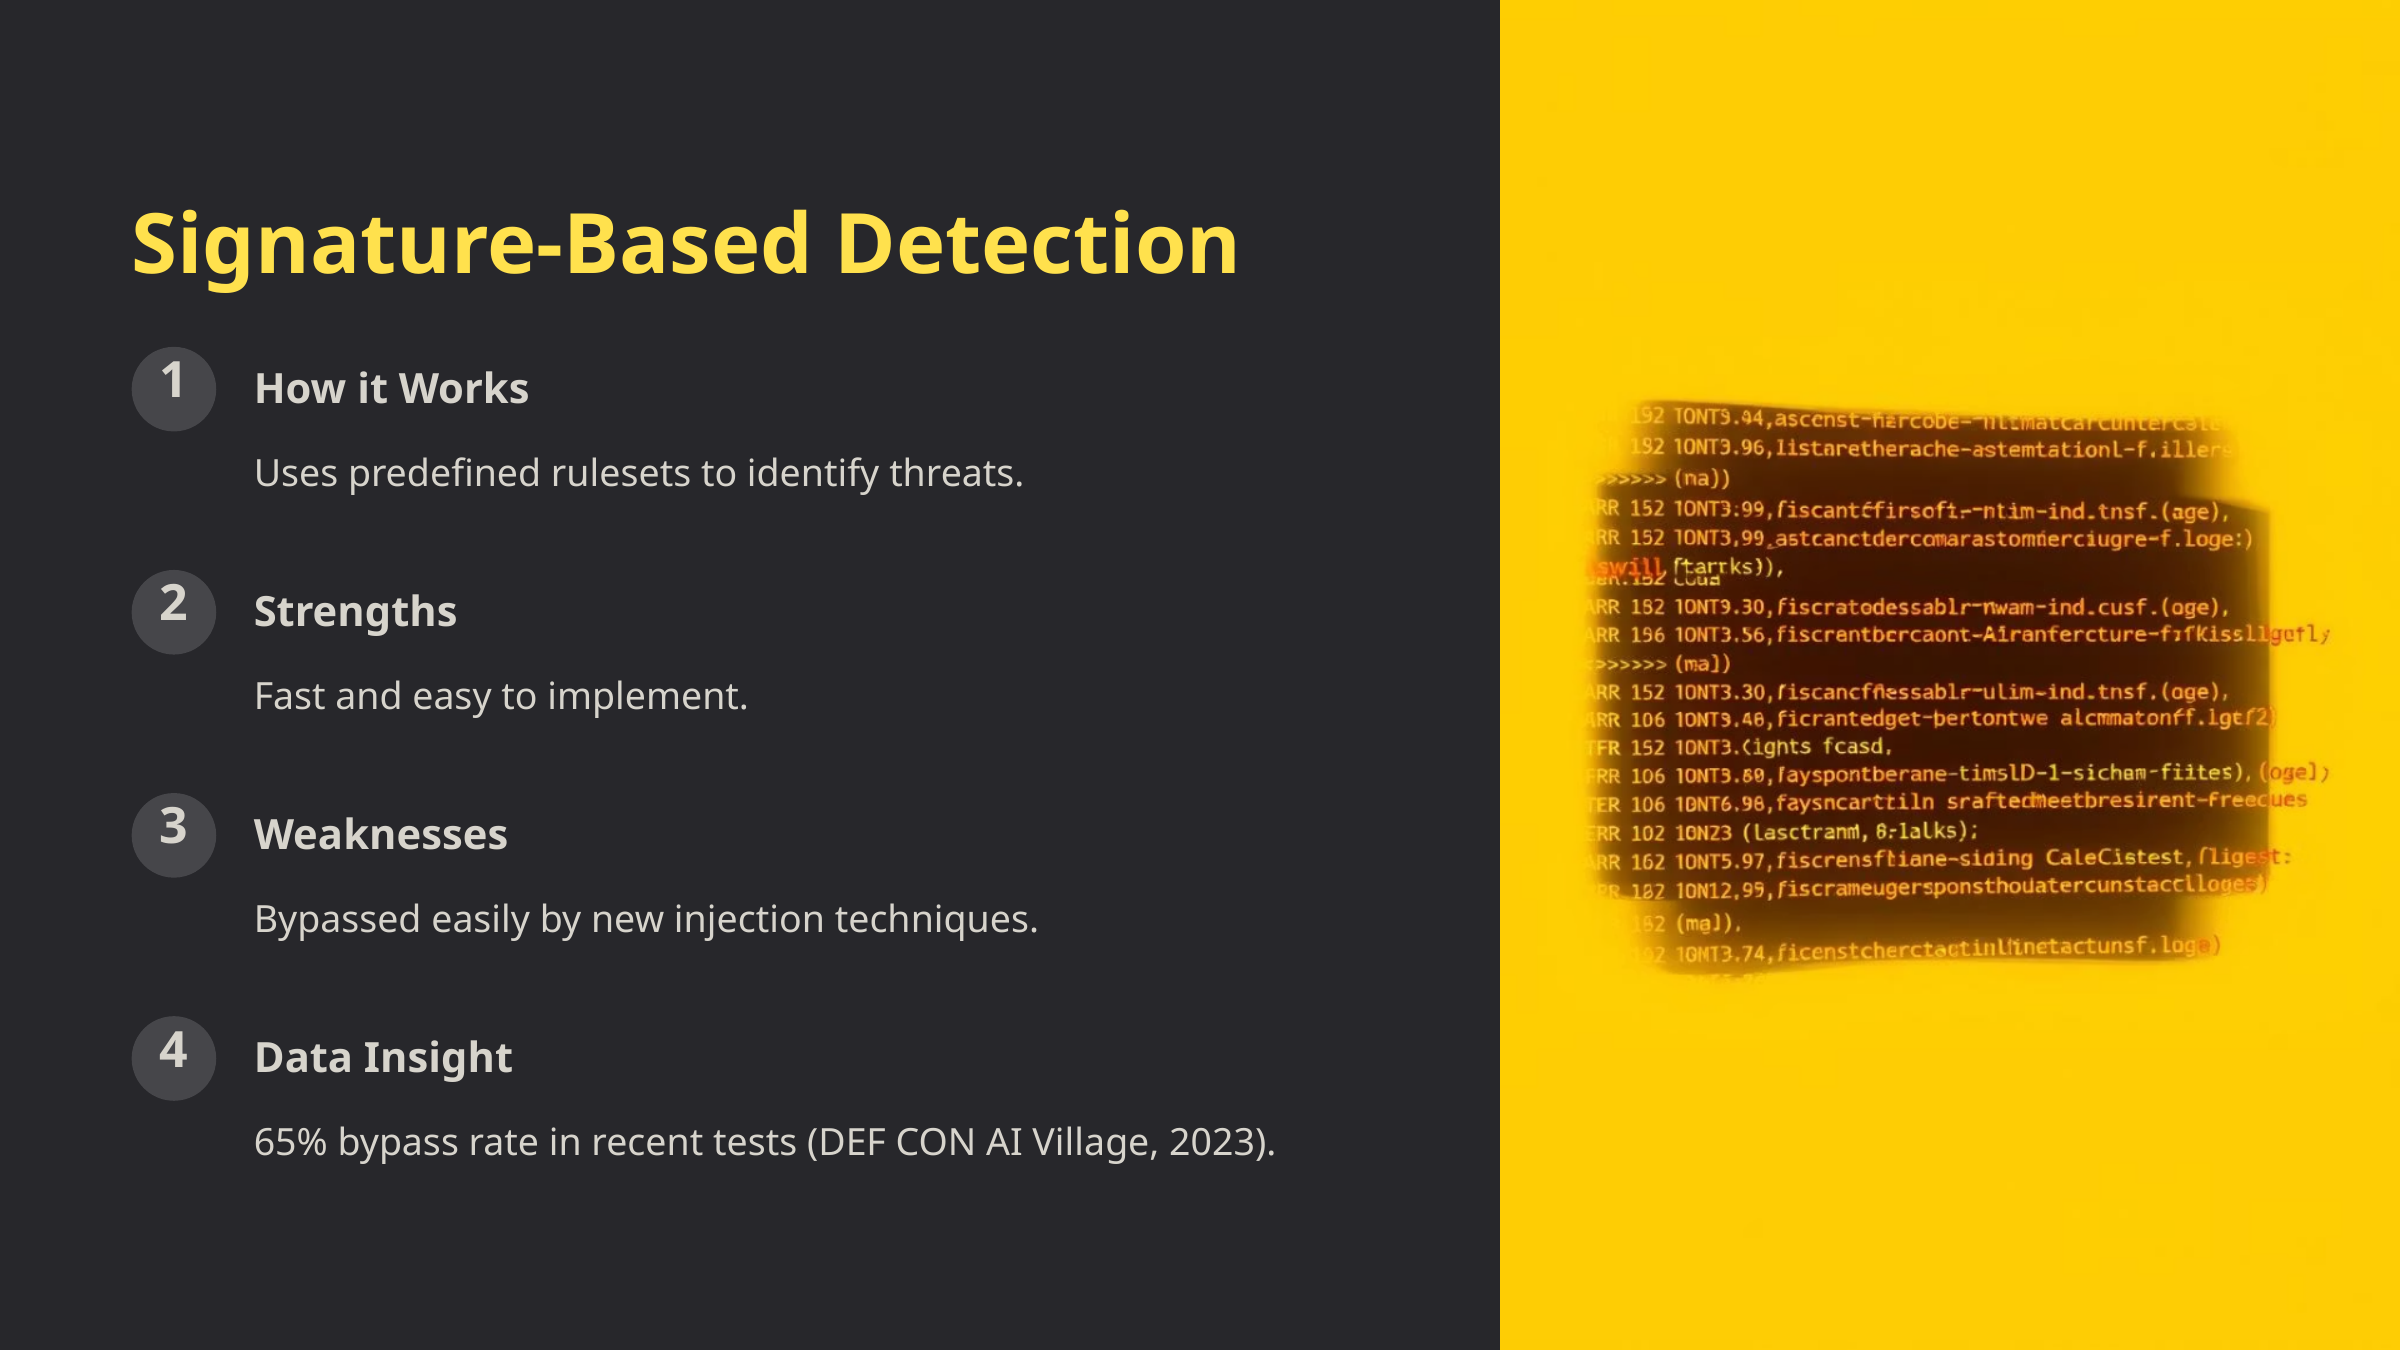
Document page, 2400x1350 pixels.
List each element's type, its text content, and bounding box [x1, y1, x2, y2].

text_box [131, 1016, 217, 1101]
text_box How it Works [253, 359, 672, 412]
text_box Fast and easy to implement. [253, 657, 1369, 718]
text_box [131, 569, 217, 655]
text_box 3 [148, 803, 199, 867]
text_box Data Insight [253, 1029, 672, 1082]
text_box 1 [148, 357, 199, 421]
text_box [131, 793, 217, 878]
text_box Signature-Based Detection [131, 185, 1316, 291]
text_box 2 [148, 580, 199, 644]
text_box 4 [148, 1027, 199, 1090]
text_box [131, 346, 217, 432]
text_box Uses predefined rulesets to identify threats. [253, 434, 1369, 495]
text_box Strengths [253, 582, 672, 636]
text_box Weaknesses [253, 805, 672, 859]
text_box 65% bypass rate in recent tests (DEF CON AI Village, 2023). [253, 1103, 1369, 1164]
picture [1499, 0, 2400, 1350]
text_box Bypassed easily by new injection techniques. [253, 880, 1369, 941]
